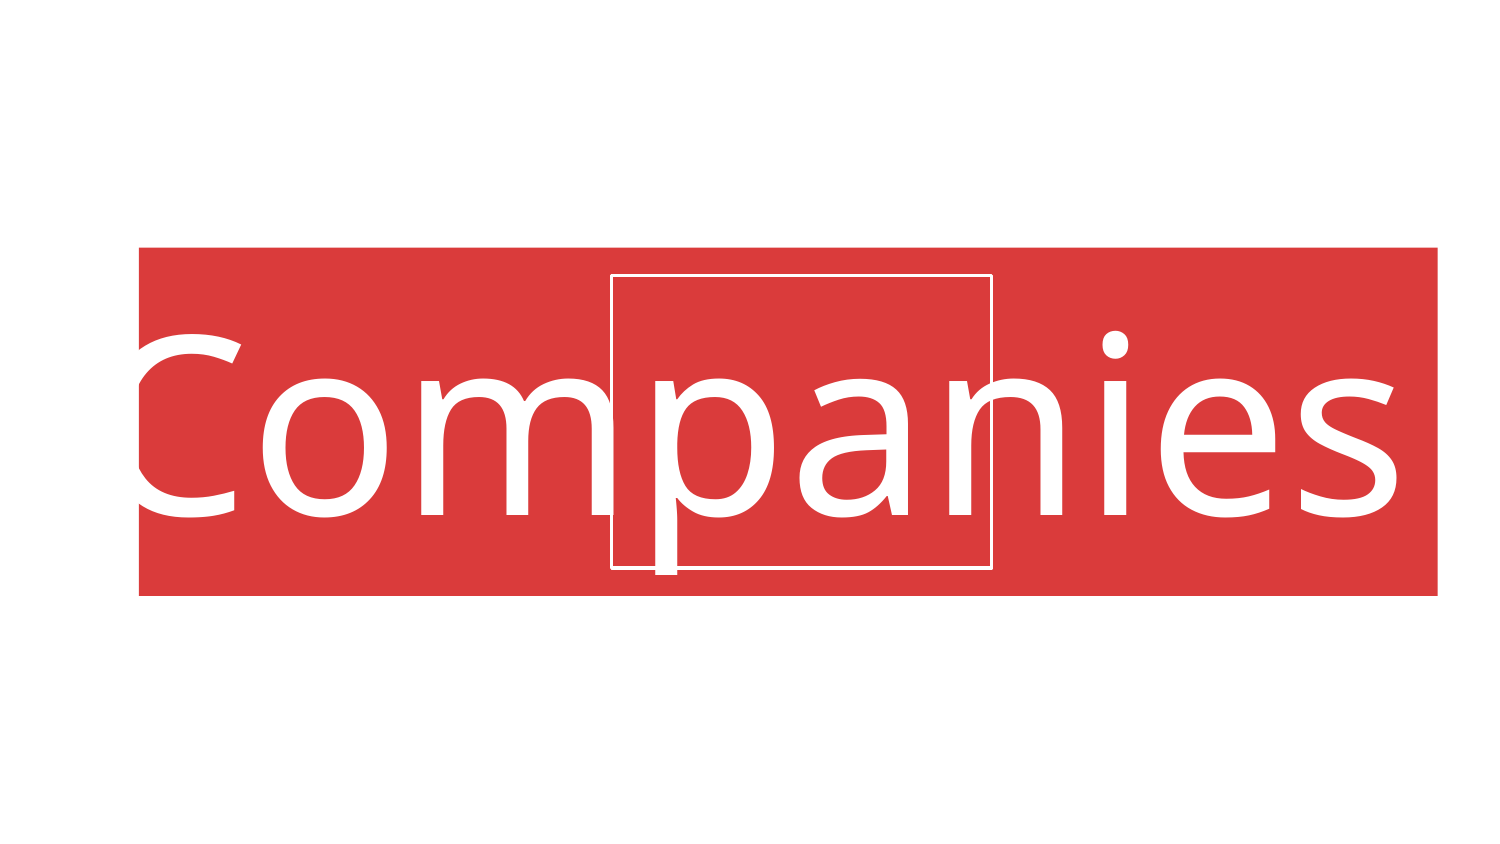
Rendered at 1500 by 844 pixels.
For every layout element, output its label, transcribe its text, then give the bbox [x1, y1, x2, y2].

text_box [611, 555, 992, 569]
text_box [138, 555, 1438, 596]
title Companies [51, 277, 1449, 555]
text_box [138, 247, 1438, 277]
